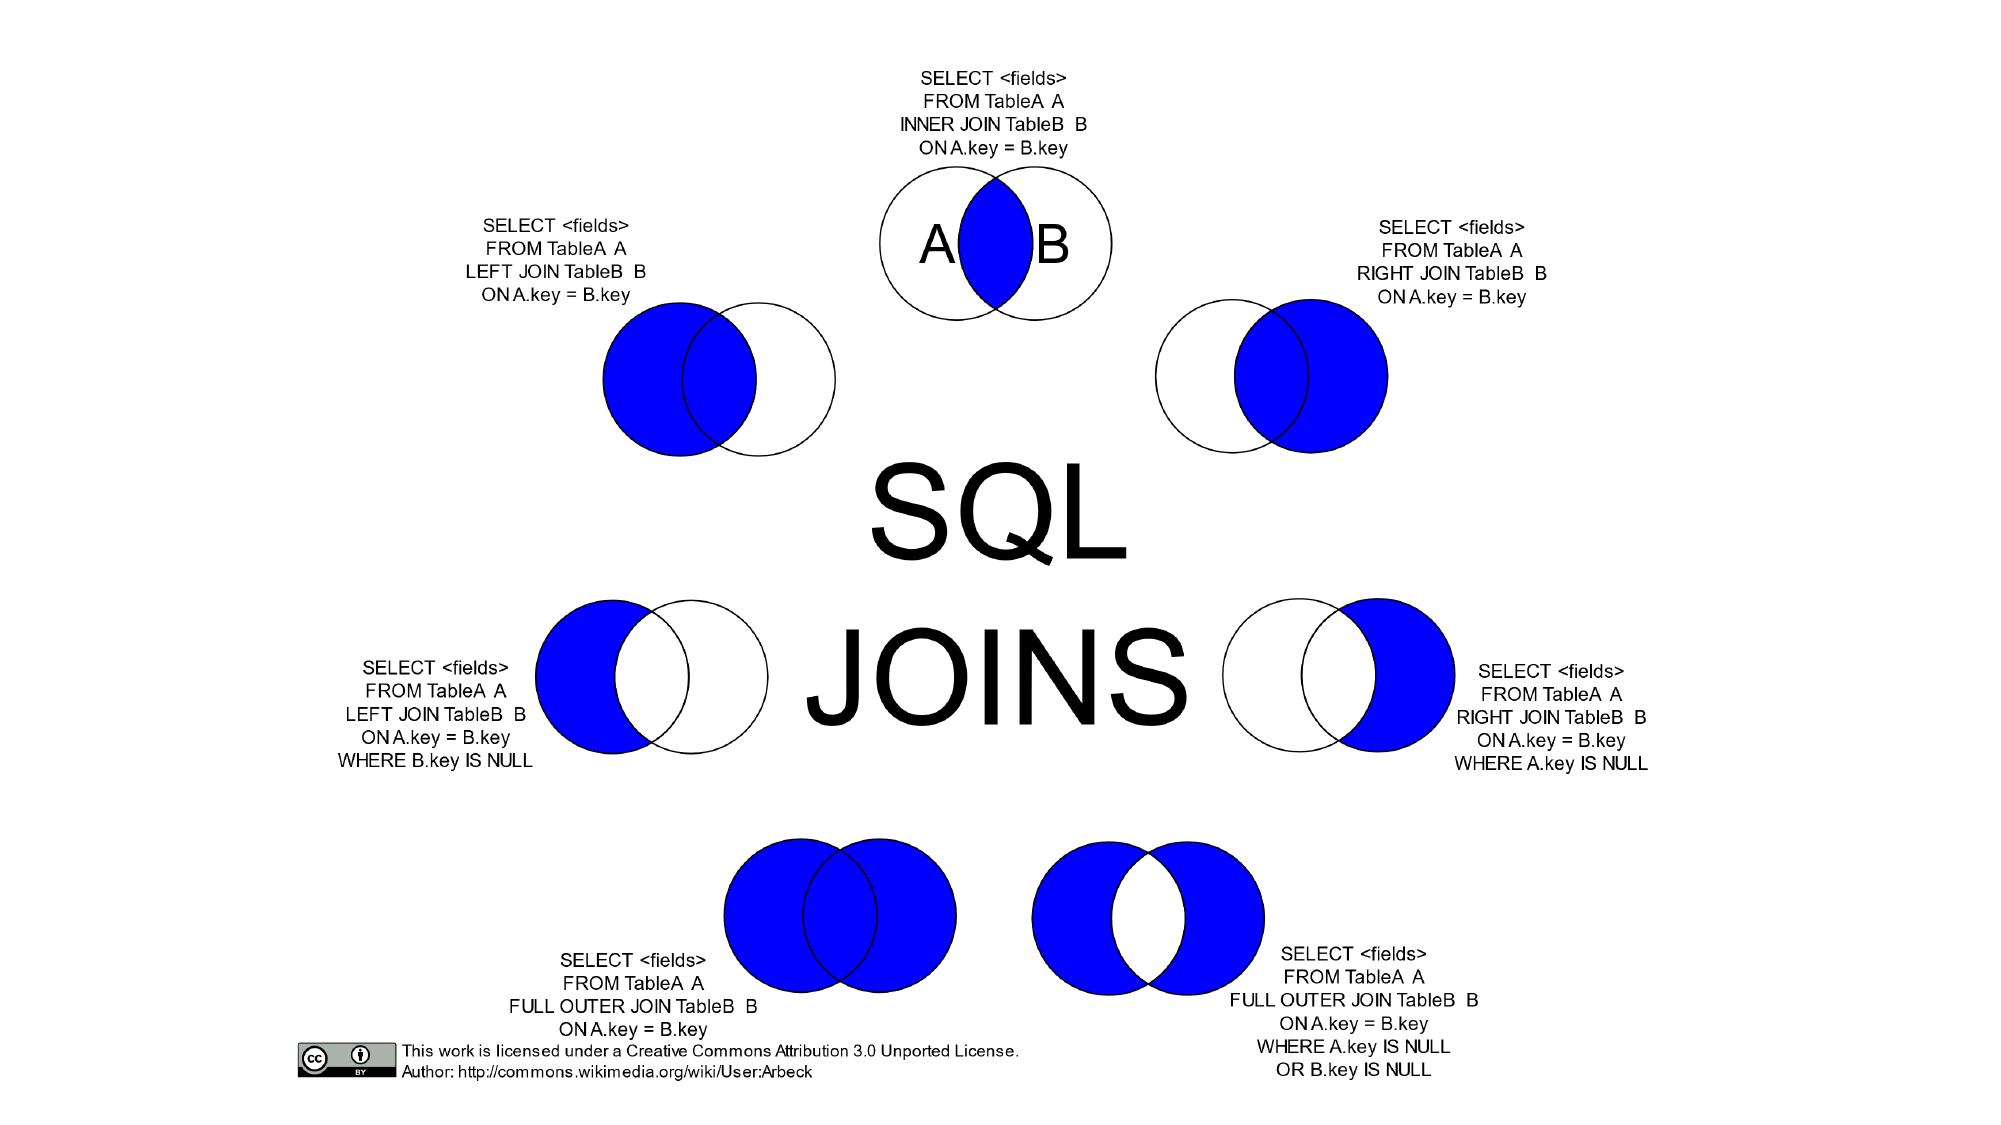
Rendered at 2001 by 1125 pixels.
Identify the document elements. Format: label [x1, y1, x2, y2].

list [285, 66, 1724, 1084]
